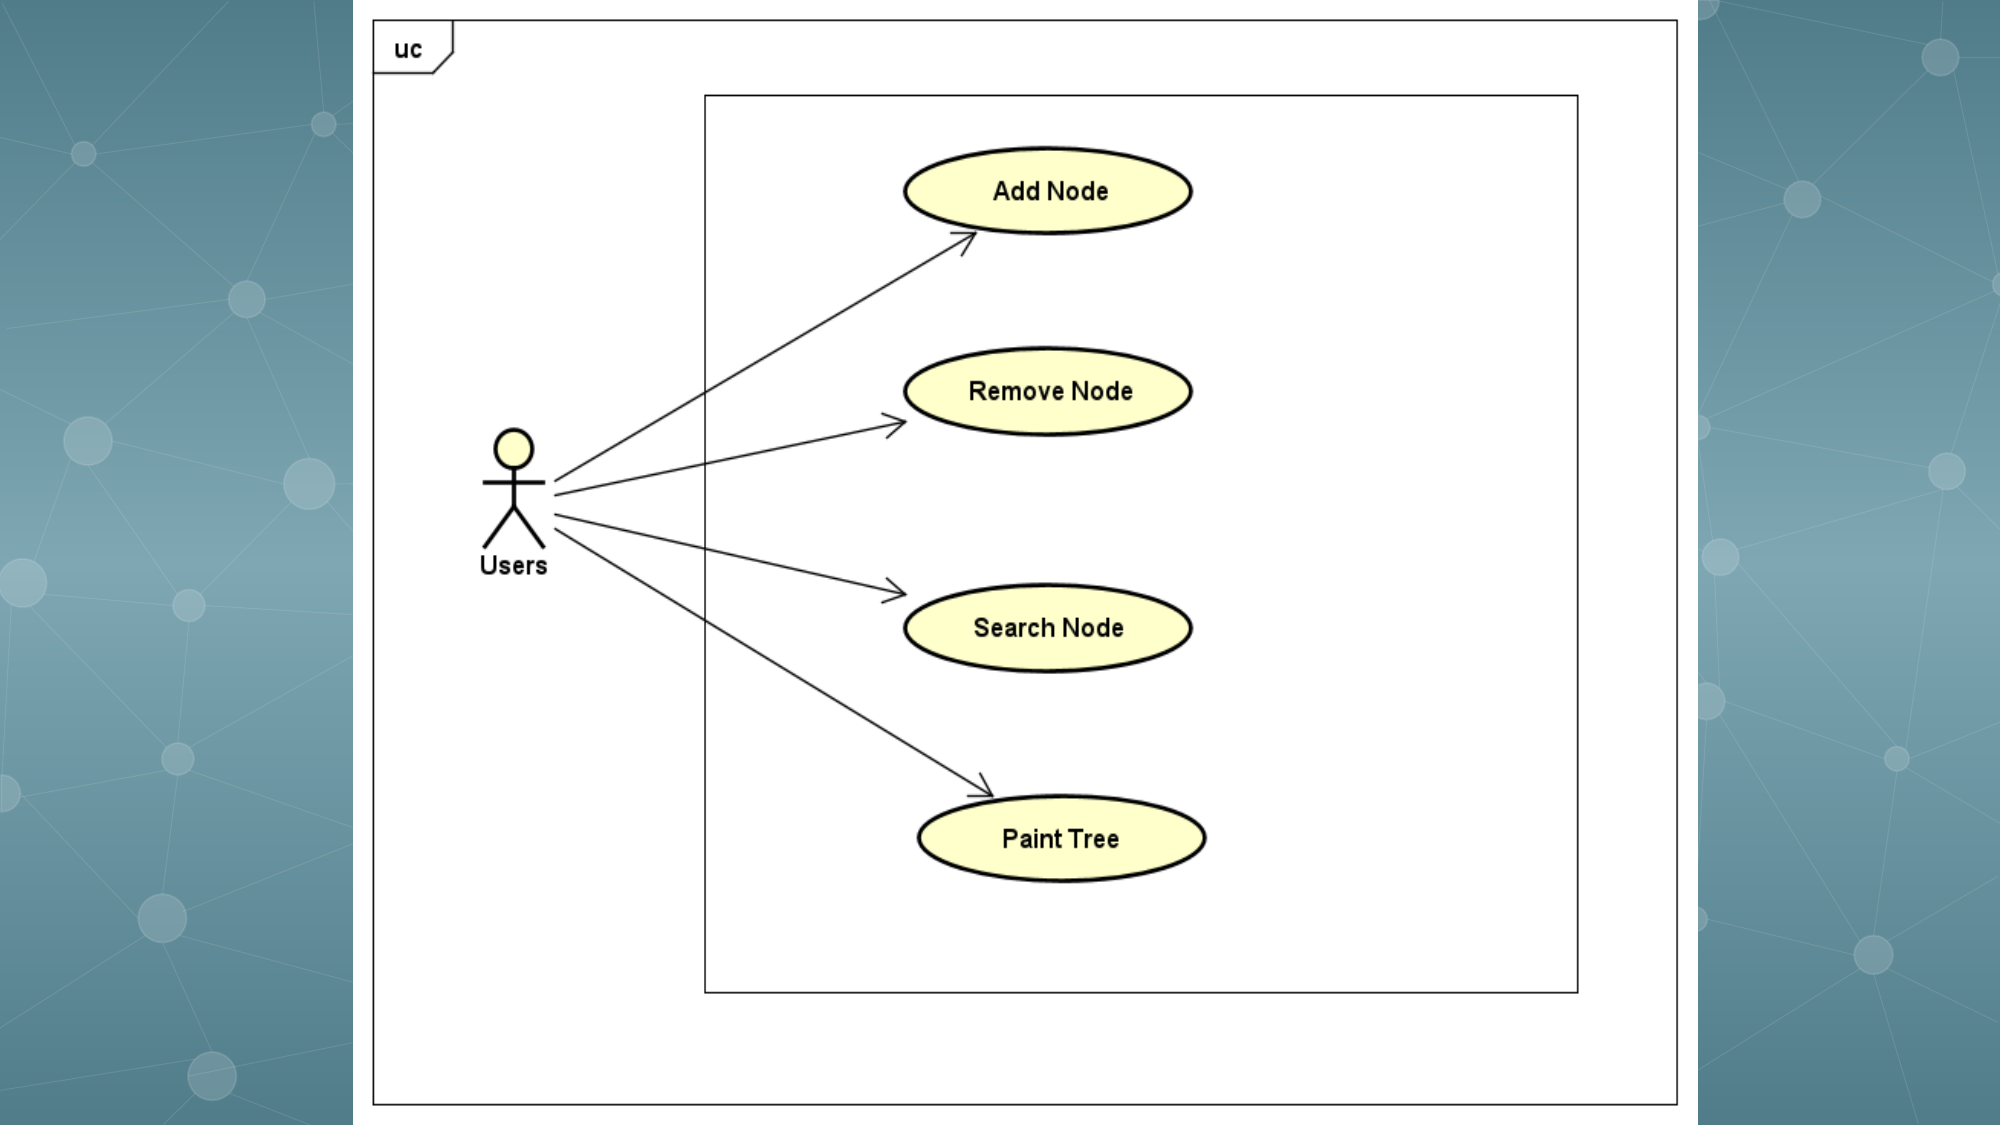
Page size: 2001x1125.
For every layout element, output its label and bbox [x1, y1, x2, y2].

picture [353, 0, 1698, 1125]
